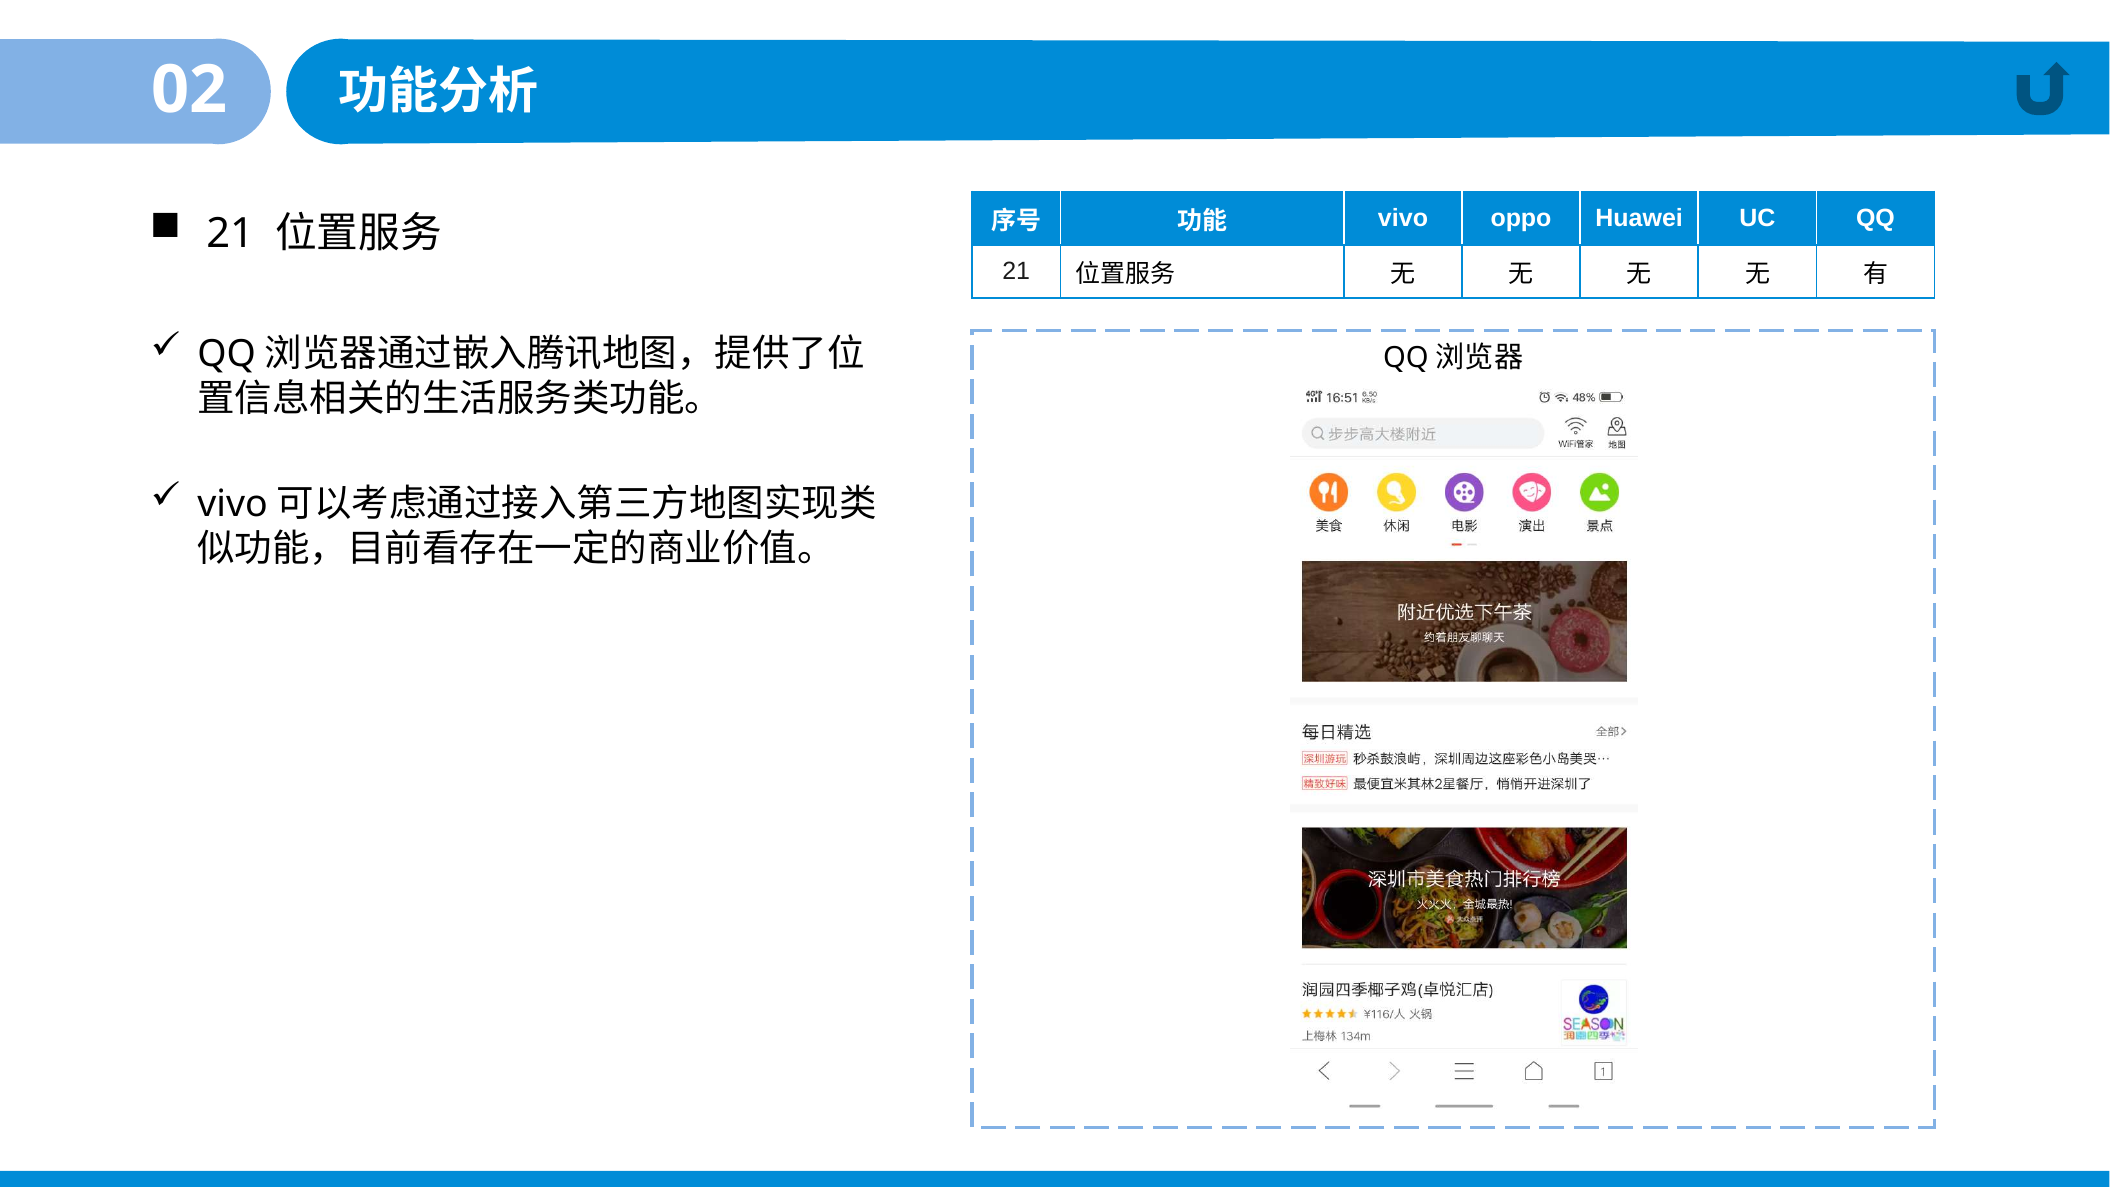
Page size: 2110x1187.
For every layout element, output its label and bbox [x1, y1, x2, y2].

text_box [971, 330, 1935, 1128]
text_box [0, 38, 2110, 1187]
